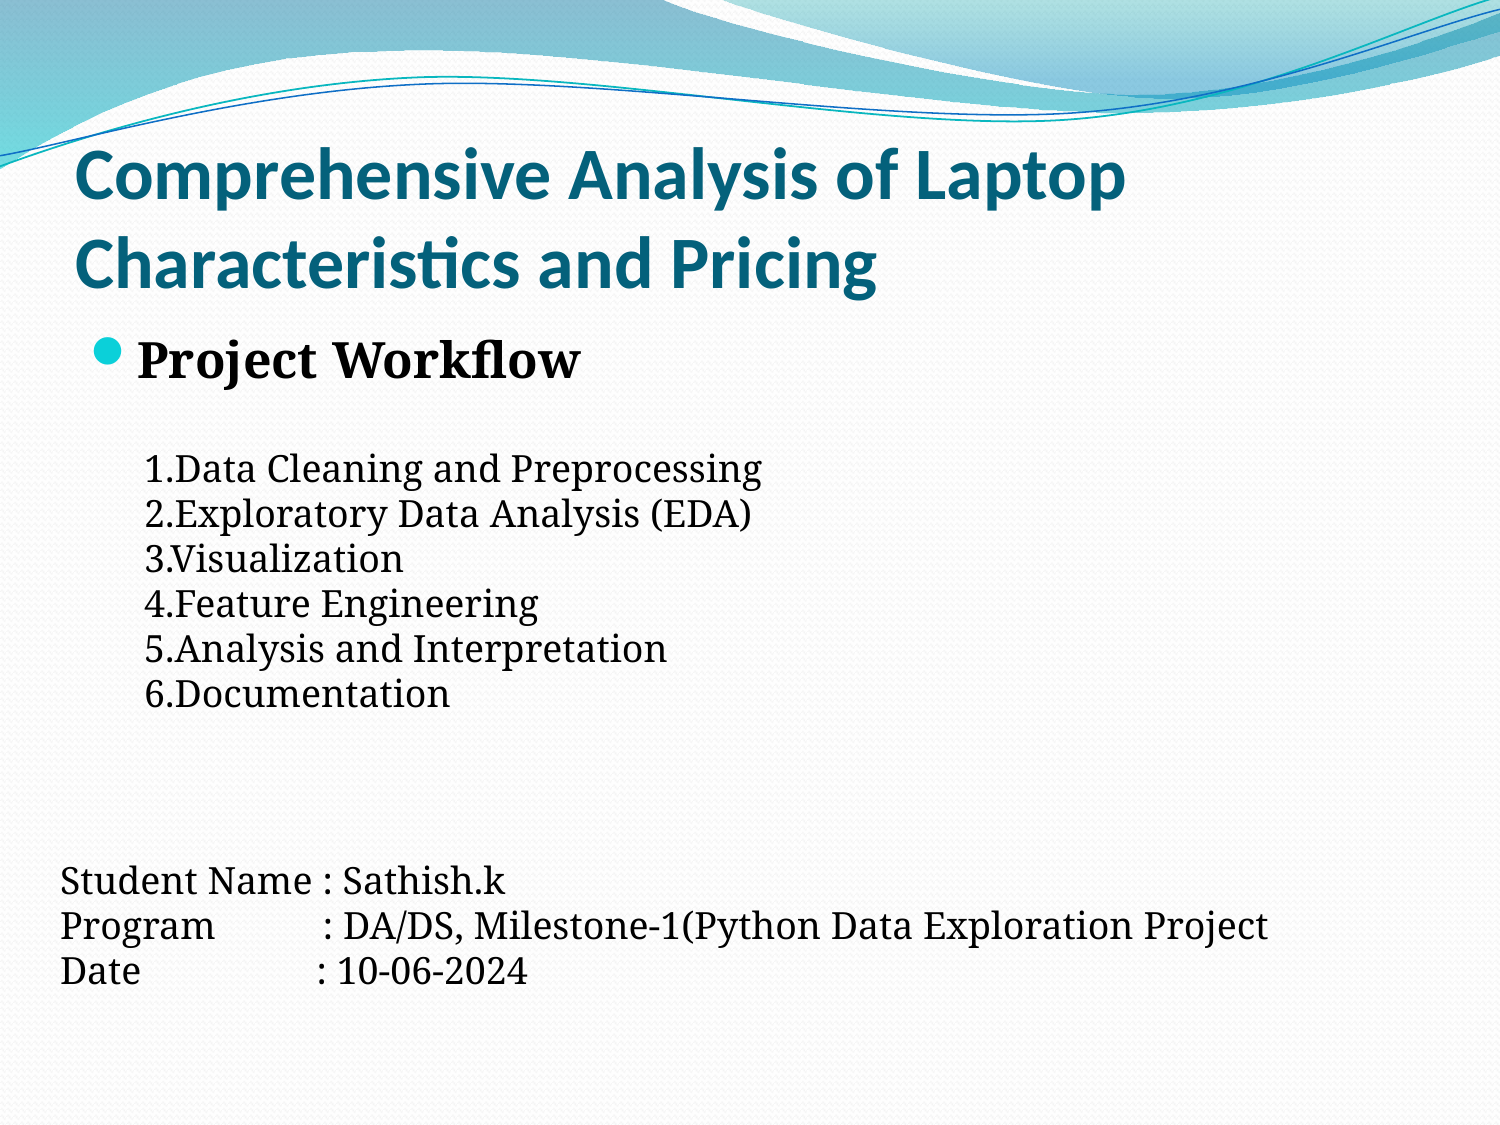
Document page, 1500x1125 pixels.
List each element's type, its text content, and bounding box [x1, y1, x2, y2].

list Project Workflow [75, 317, 1425, 1038]
text_box Student Name : Sathish.k Program : DA/DS, Milestone-1(Python Data Exploration Project Date : 10-06-2024 [45, 849, 1286, 1000]
text_box 1.Data Cleaning and Preprocessing 2.Exploratory Data Analysis (EDA) 3.Visualization 4.Feature Engineering 5.Analysis and Interpretation 6.Documentation [129, 437, 817, 723]
title Comprehensive Analysis of Laptop Characteristics and Pricing [75, 115, 1425, 303]
